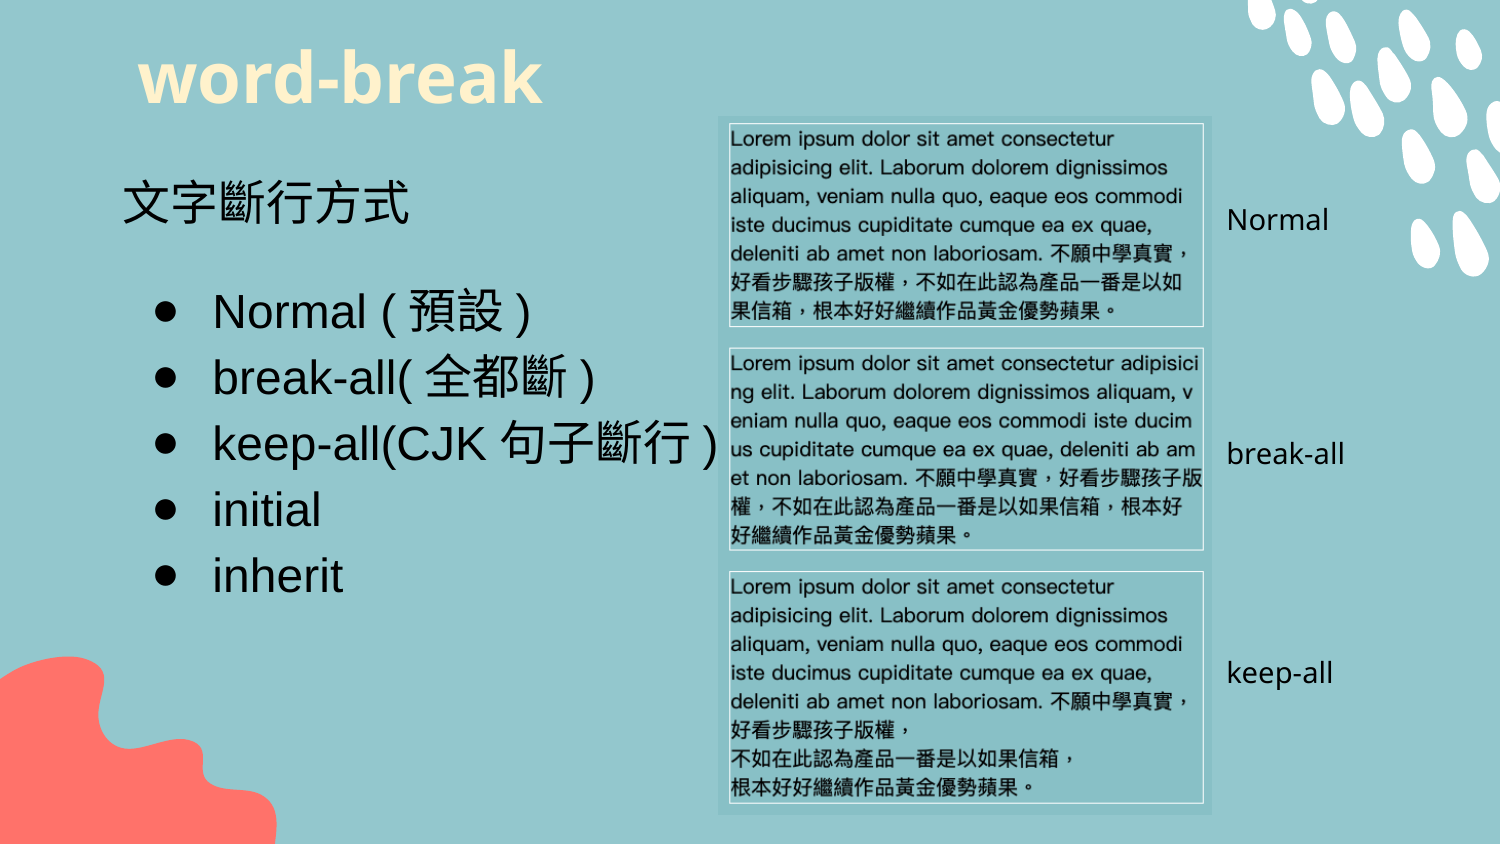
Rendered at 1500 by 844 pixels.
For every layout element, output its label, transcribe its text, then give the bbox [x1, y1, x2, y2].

text_box keep-all [1215, 639, 1500, 732]
title word-break [122, 0, 1500, 133]
subtitle 文字斷行方式 [107, 148, 637, 263]
text_box Normal [1215, 186, 1500, 278]
picture [718, 116, 1212, 816]
text_box Normal (預設) break-all(全都斷) keep-all(CJK句子斷行) initial inherit [122, 256, 713, 740]
text_box break-all [1215, 420, 1500, 512]
